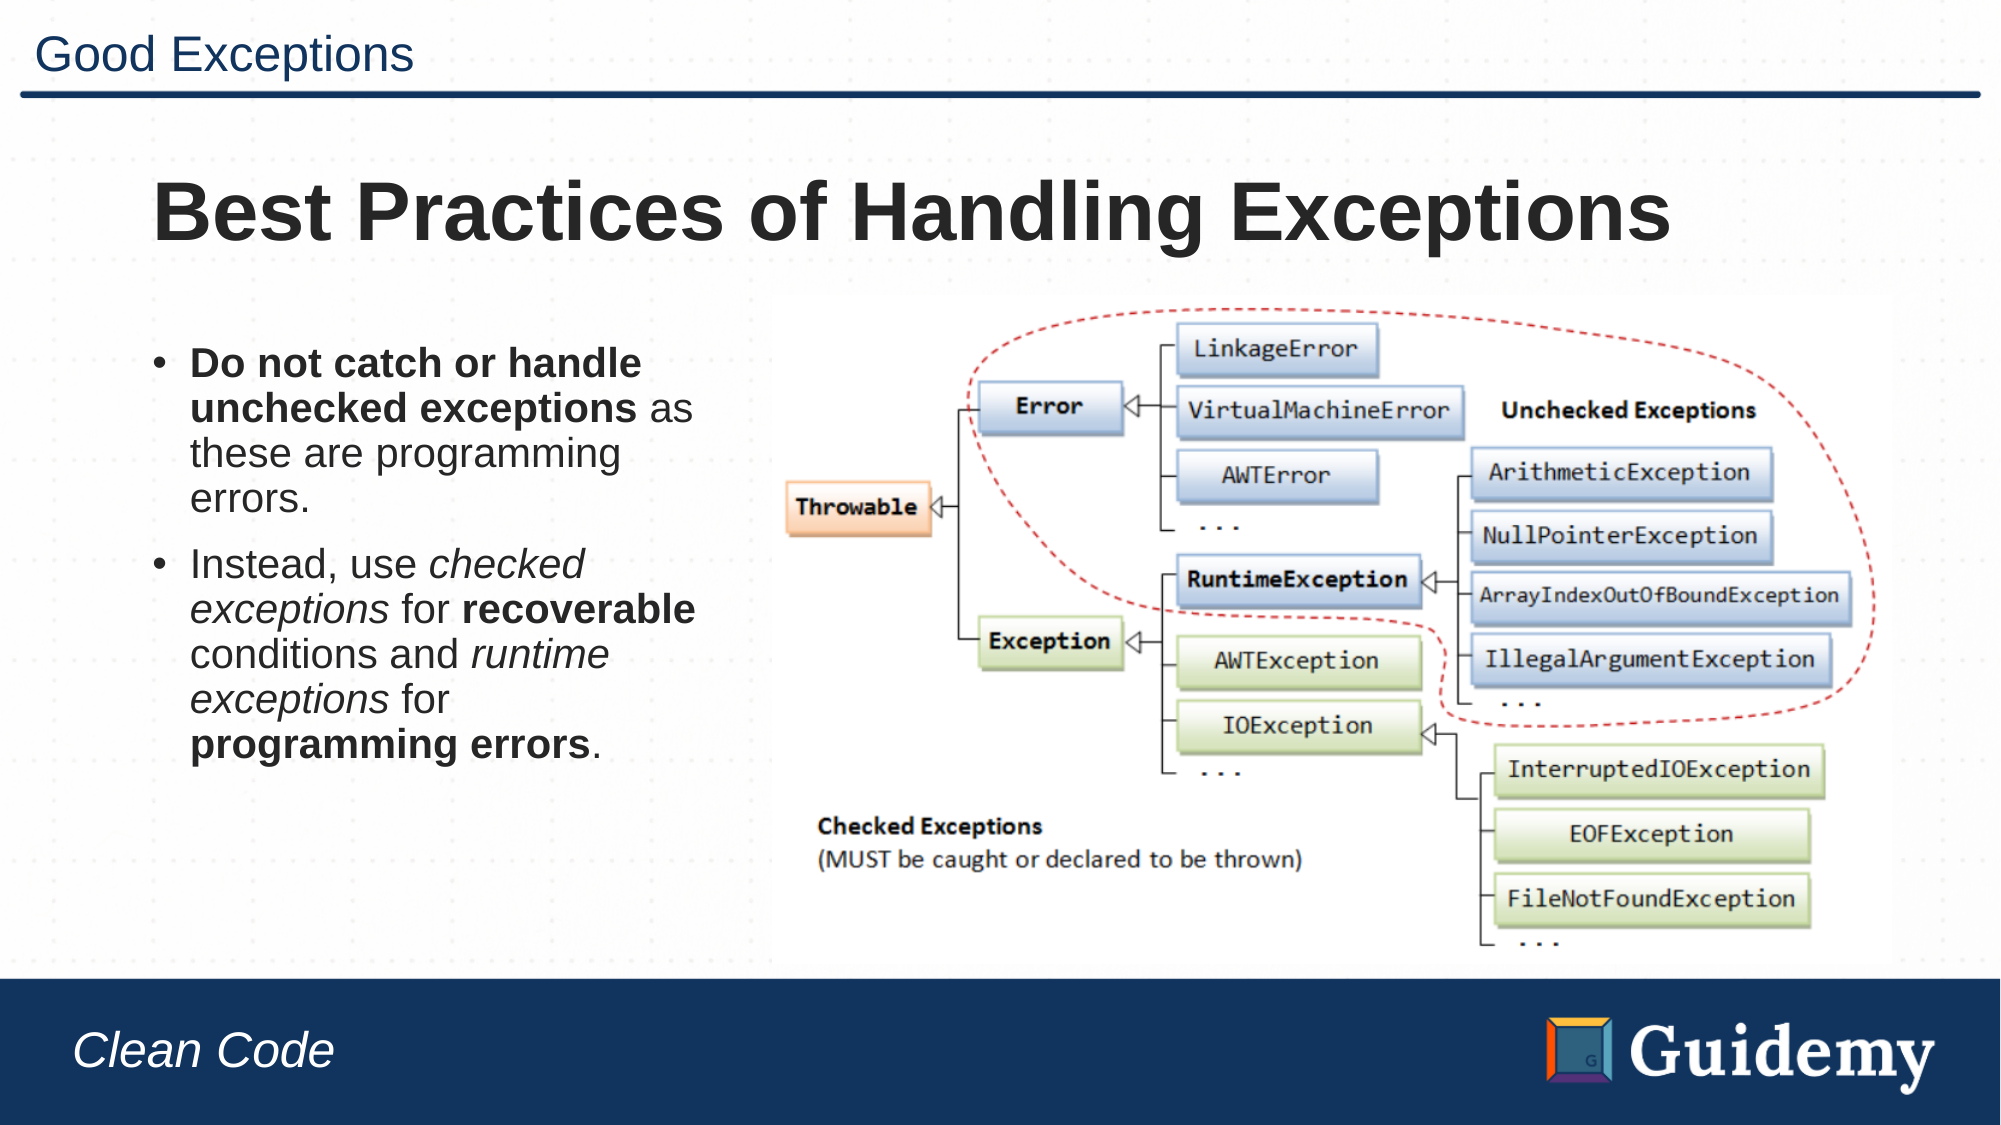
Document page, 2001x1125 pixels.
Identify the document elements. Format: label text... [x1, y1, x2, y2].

title Good Exceptions [19, 17, 1130, 93]
text_box Clean Code [56, 1014, 945, 1090]
picture [0, 0, 2001, 1125]
text_box Best Practices of Handling Exceptions [137, 158, 1863, 268]
list Do not catch or handle unchecked exceptions as these are programming errors. Instead, use checked exceptions for recoverable conditions and runtime exceptions for programming errors. [137, 334, 734, 939]
